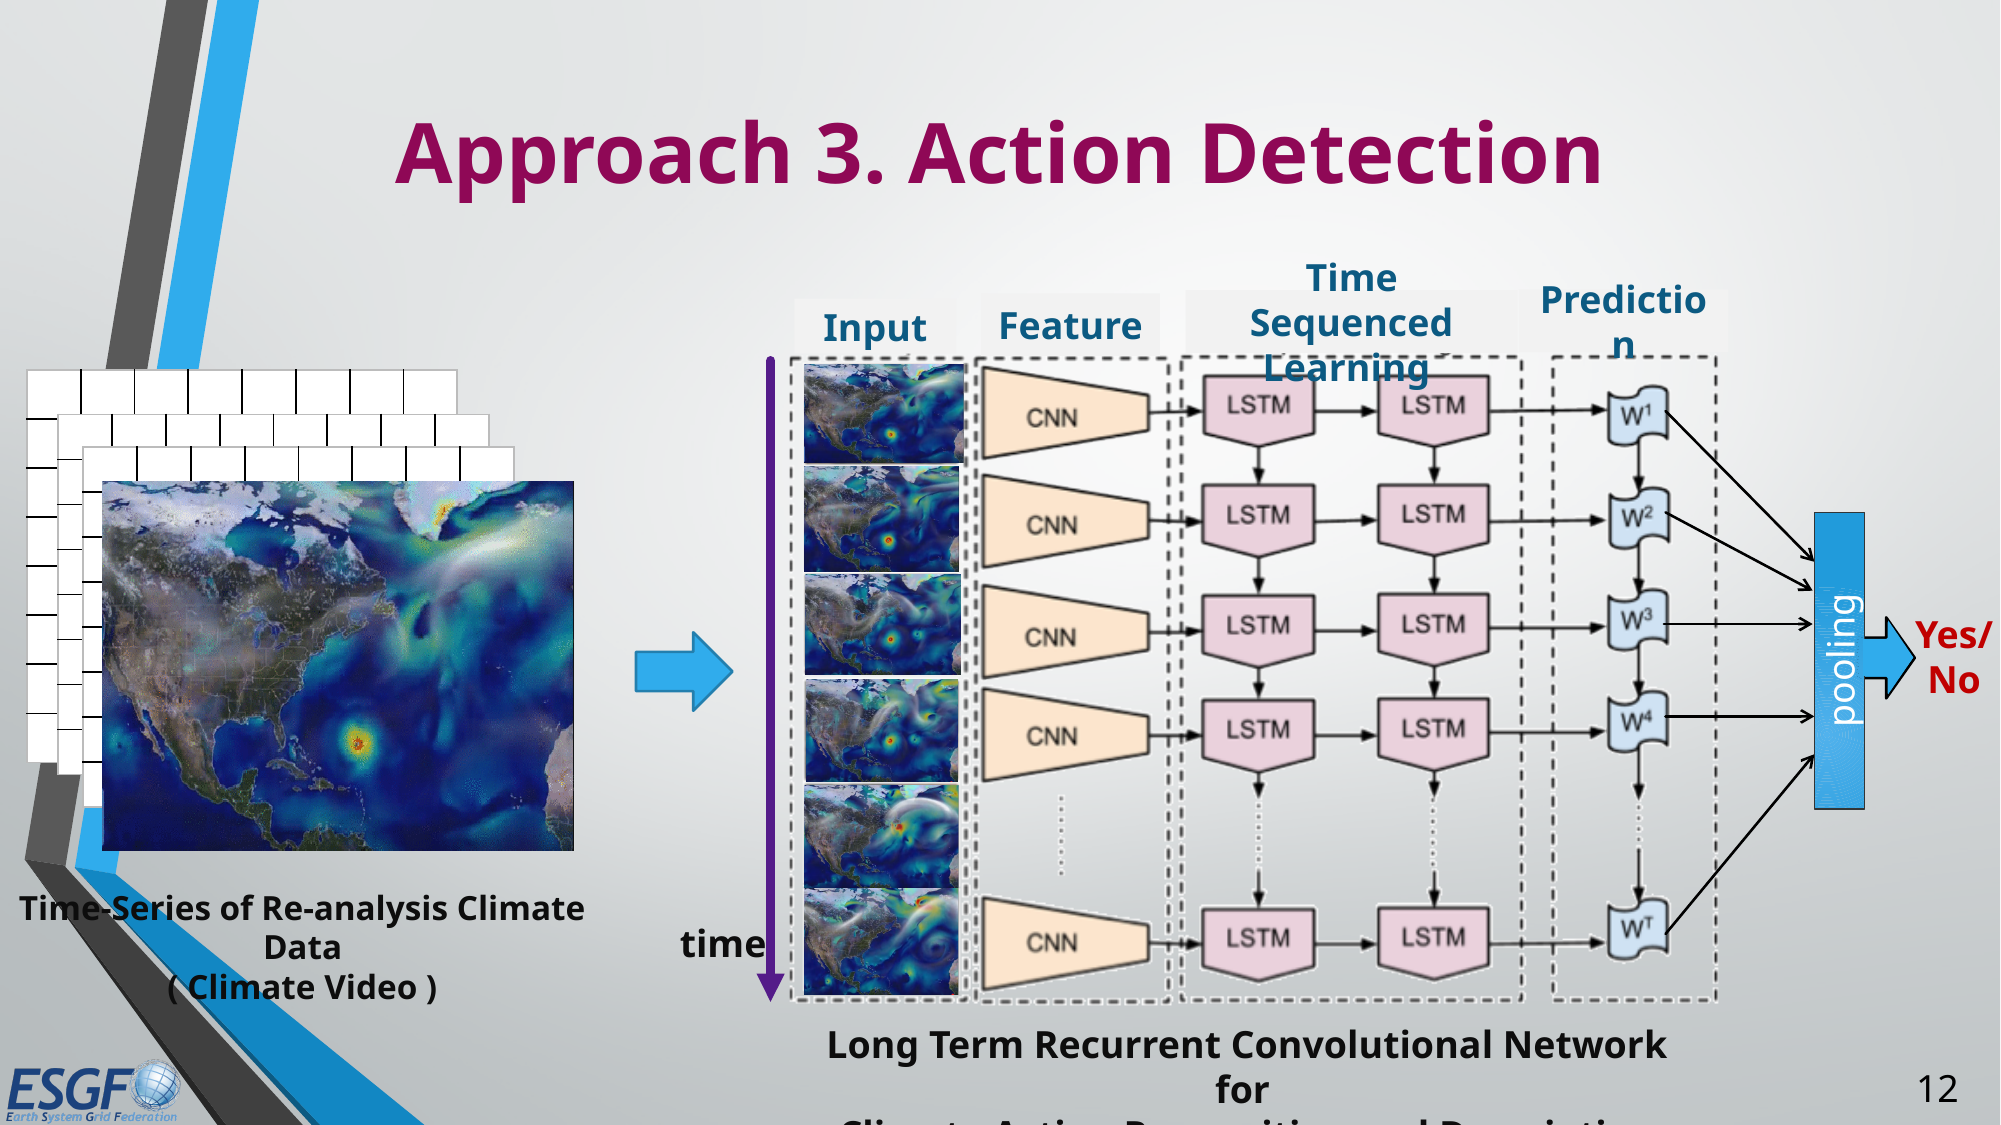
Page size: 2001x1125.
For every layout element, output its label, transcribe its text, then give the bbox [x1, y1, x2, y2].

table_cell [84, 583, 100, 626]
table_cell [28, 567, 57, 614]
table_header [113, 415, 165, 446]
table_header [59, 415, 111, 459]
table_cell [28, 665, 57, 713]
table_cell [59, 730, 82, 774]
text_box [671, 289, 1916, 1121]
table_cell [59, 505, 82, 549]
table_header [436, 415, 488, 446]
picture [100, 481, 576, 852]
table_cell [84, 673, 100, 716]
table_header [243, 371, 295, 414]
table_header [274, 415, 326, 446]
table_header [246, 448, 298, 481]
table_cell [84, 493, 100, 536]
table_cell [28, 714, 57, 762]
text_box [634, 650, 671, 693]
table_header [461, 448, 513, 481]
table_cell [28, 420, 57, 467]
title Approach 3. Action Detection [190, 6, 1834, 295]
table_header [407, 448, 459, 481]
table_cell [84, 718, 100, 761]
table_header [82, 371, 134, 414]
table_cell [28, 616, 57, 663]
table_cell [59, 685, 82, 729]
table_header [28, 371, 80, 418]
table_header [135, 371, 187, 414]
table_header [328, 415, 380, 446]
table_cell [84, 628, 100, 671]
table_header [167, 415, 219, 446]
text_box Time-Series of Re-analysis Climate Data ( Climate Video ) [1, 879, 604, 1014]
table_cell [84, 538, 100, 581]
table_header [189, 371, 241, 414]
table_cell [59, 460, 82, 504]
table_header [138, 448, 190, 481]
table_cell [59, 550, 82, 594]
table_header [351, 371, 403, 414]
table_header [353, 448, 405, 481]
table_cell [28, 518, 57, 565]
table_header [221, 415, 273, 446]
table_header [382, 415, 434, 446]
picture [4, 1057, 181, 1125]
table_cell [28, 469, 57, 516]
table_header [192, 448, 244, 481]
table_cell [84, 763, 100, 806]
table_header [299, 448, 351, 481]
table_header [404, 371, 456, 414]
table_header [84, 448, 136, 491]
table_cell [59, 595, 82, 639]
text_box Yes/ No [1916, 603, 2000, 709]
table_cell [59, 640, 82, 684]
table_header [297, 371, 349, 414]
